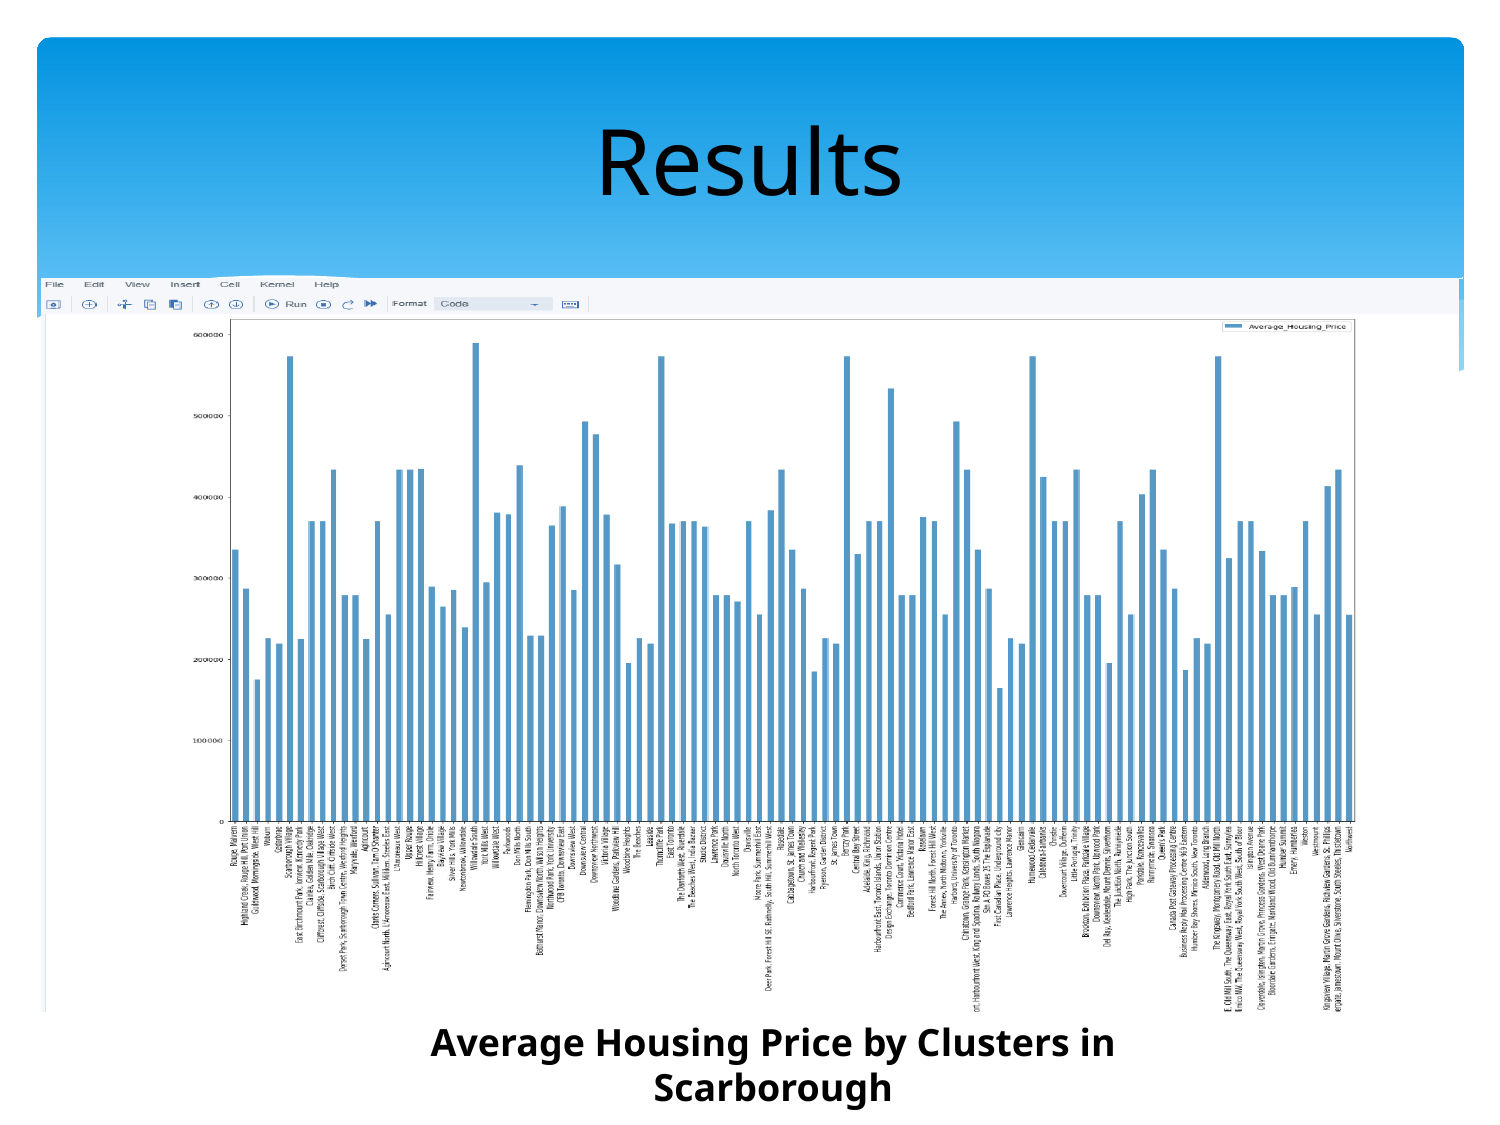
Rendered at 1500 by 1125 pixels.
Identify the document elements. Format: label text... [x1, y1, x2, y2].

picture [41, 278, 1459, 1012]
title Results [75, 55, 1425, 261]
text_box Average Housing Price by Clusters in Scarborough [312, 1020, 1235, 1117]
